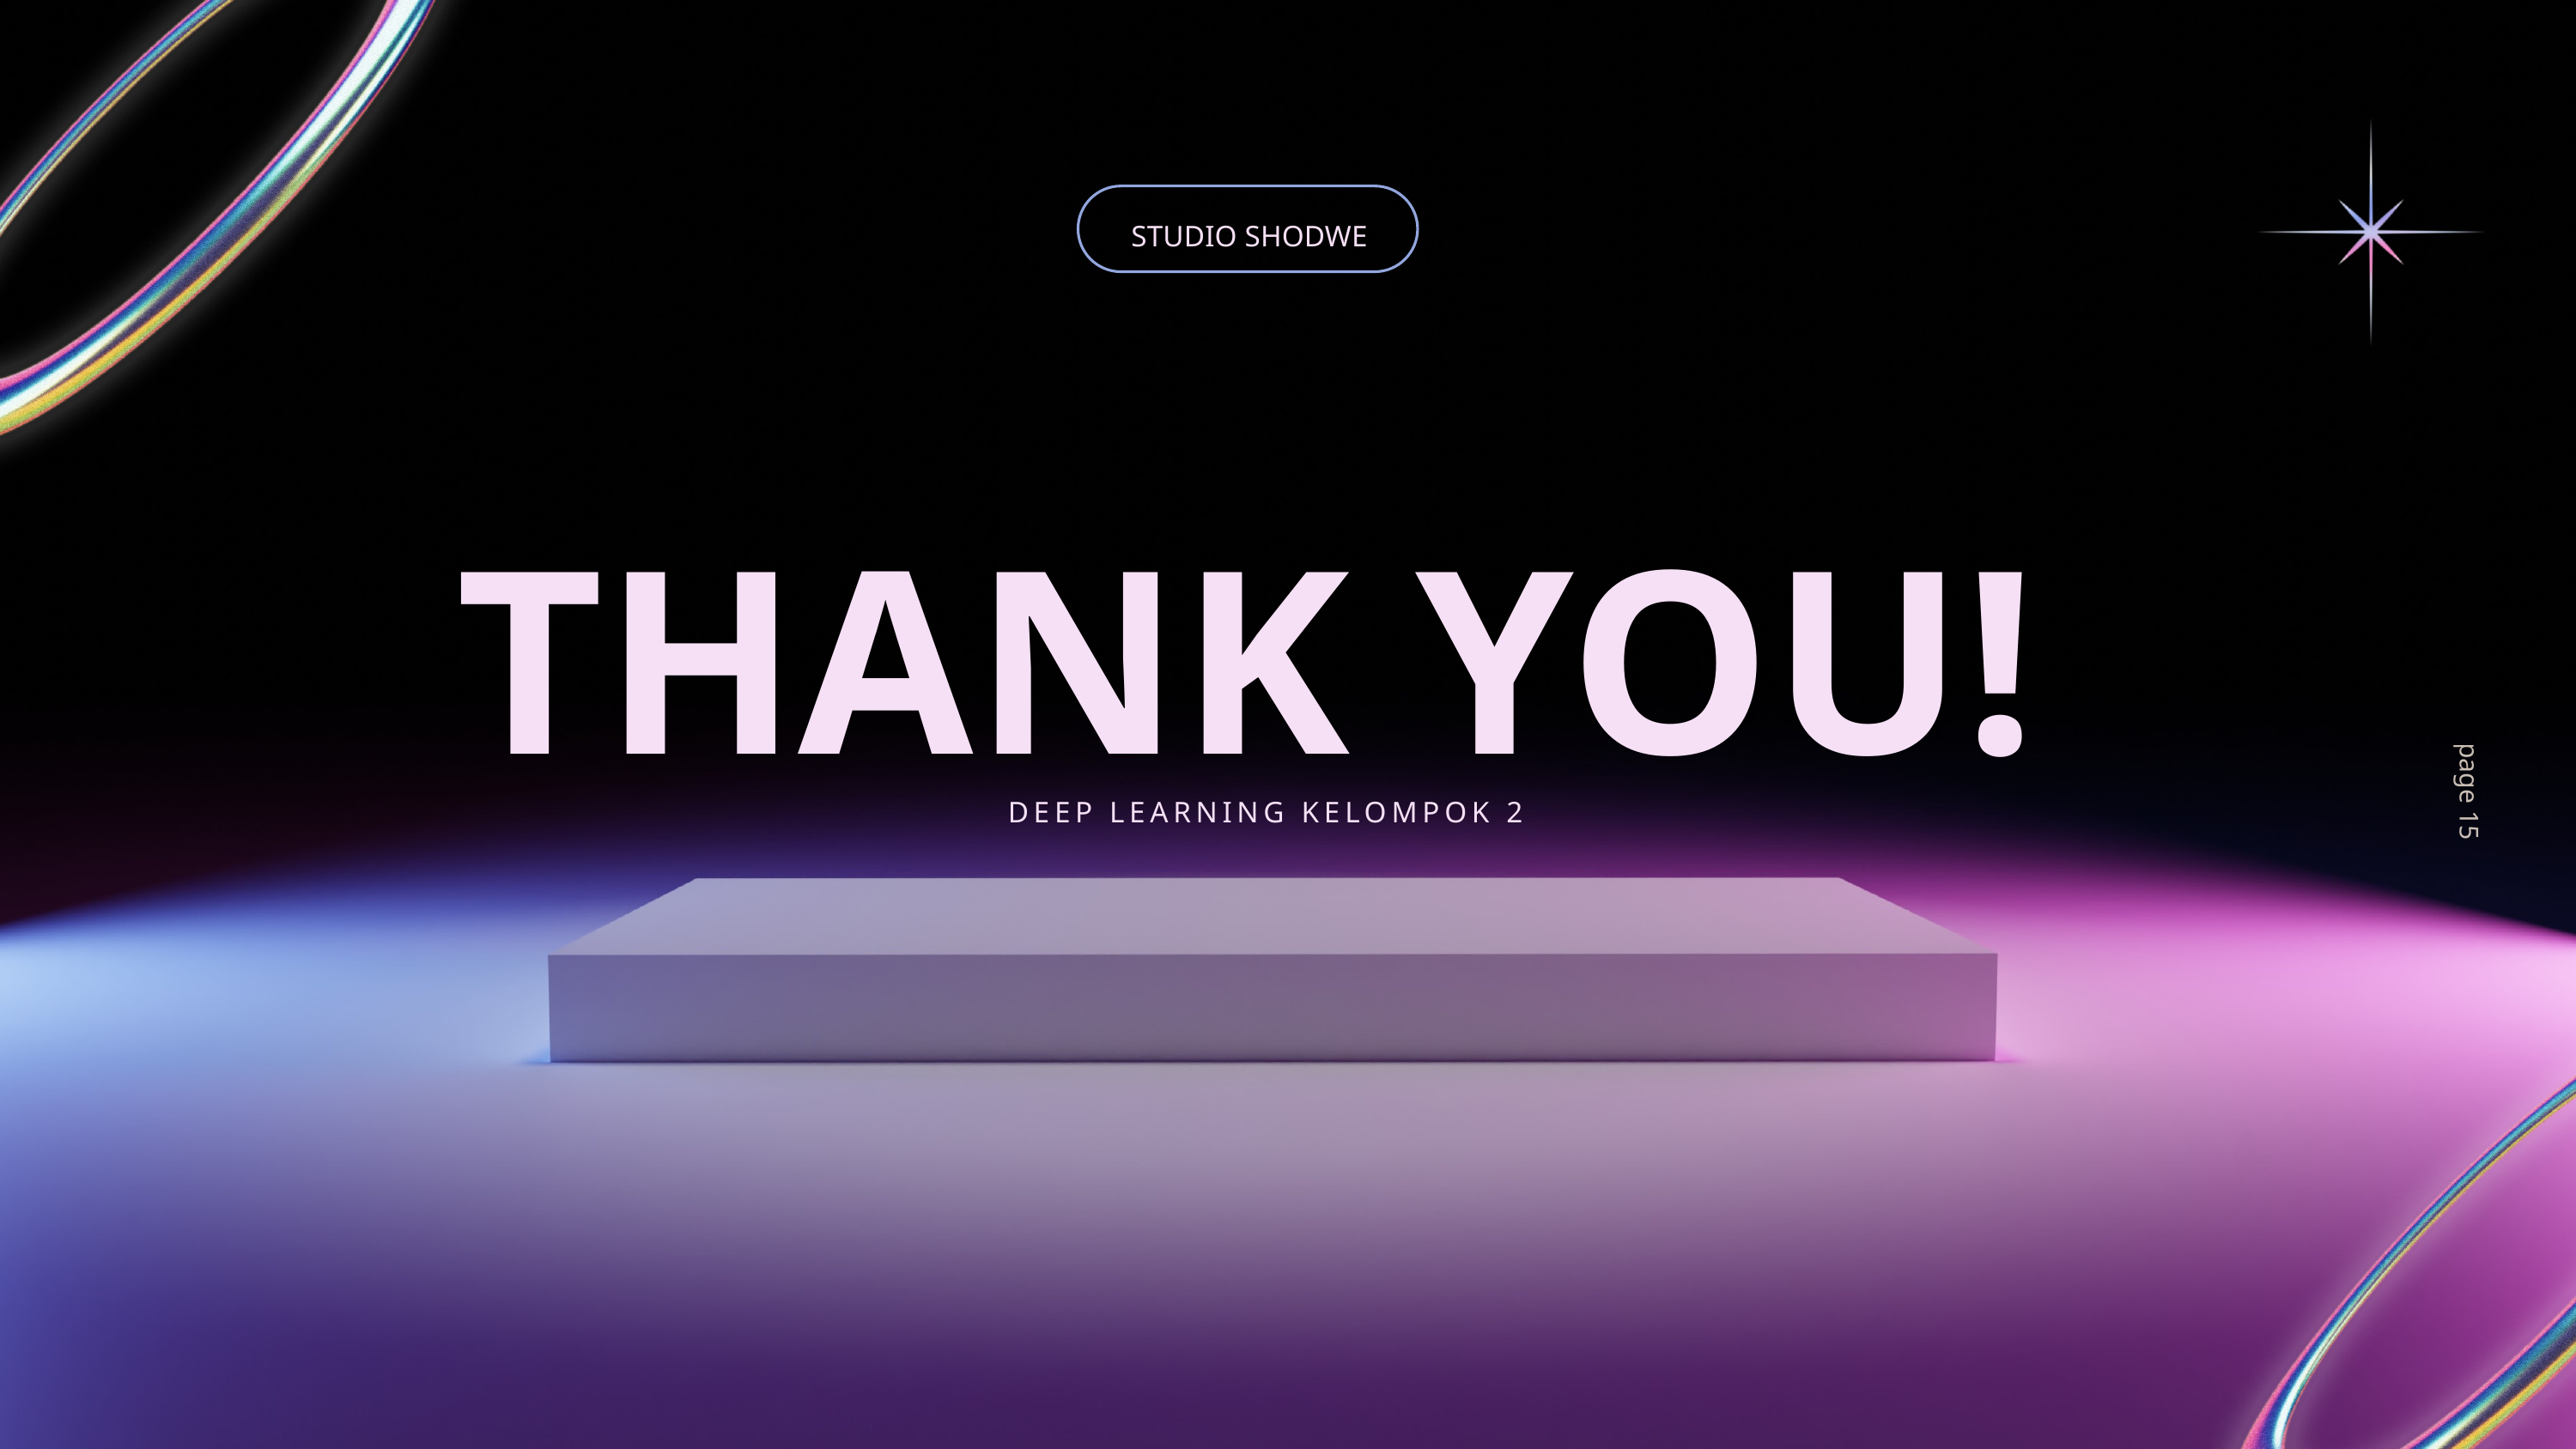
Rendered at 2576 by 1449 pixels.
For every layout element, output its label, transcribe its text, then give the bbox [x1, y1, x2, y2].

text_box [0, 0, 2576, 1449]
text_box THANK YOU! [324, 449, 2170, 805]
text_box [0, 0, 472, 472]
text_box page 15 [2454, 701, 2491, 882]
text_box [2210, 976, 2576, 1449]
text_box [1078, 185, 1419, 272]
text_box DEEP LEARNING KELOMPOK 2 [730, 788, 1801, 829]
text_box [2256, 117, 2486, 347]
